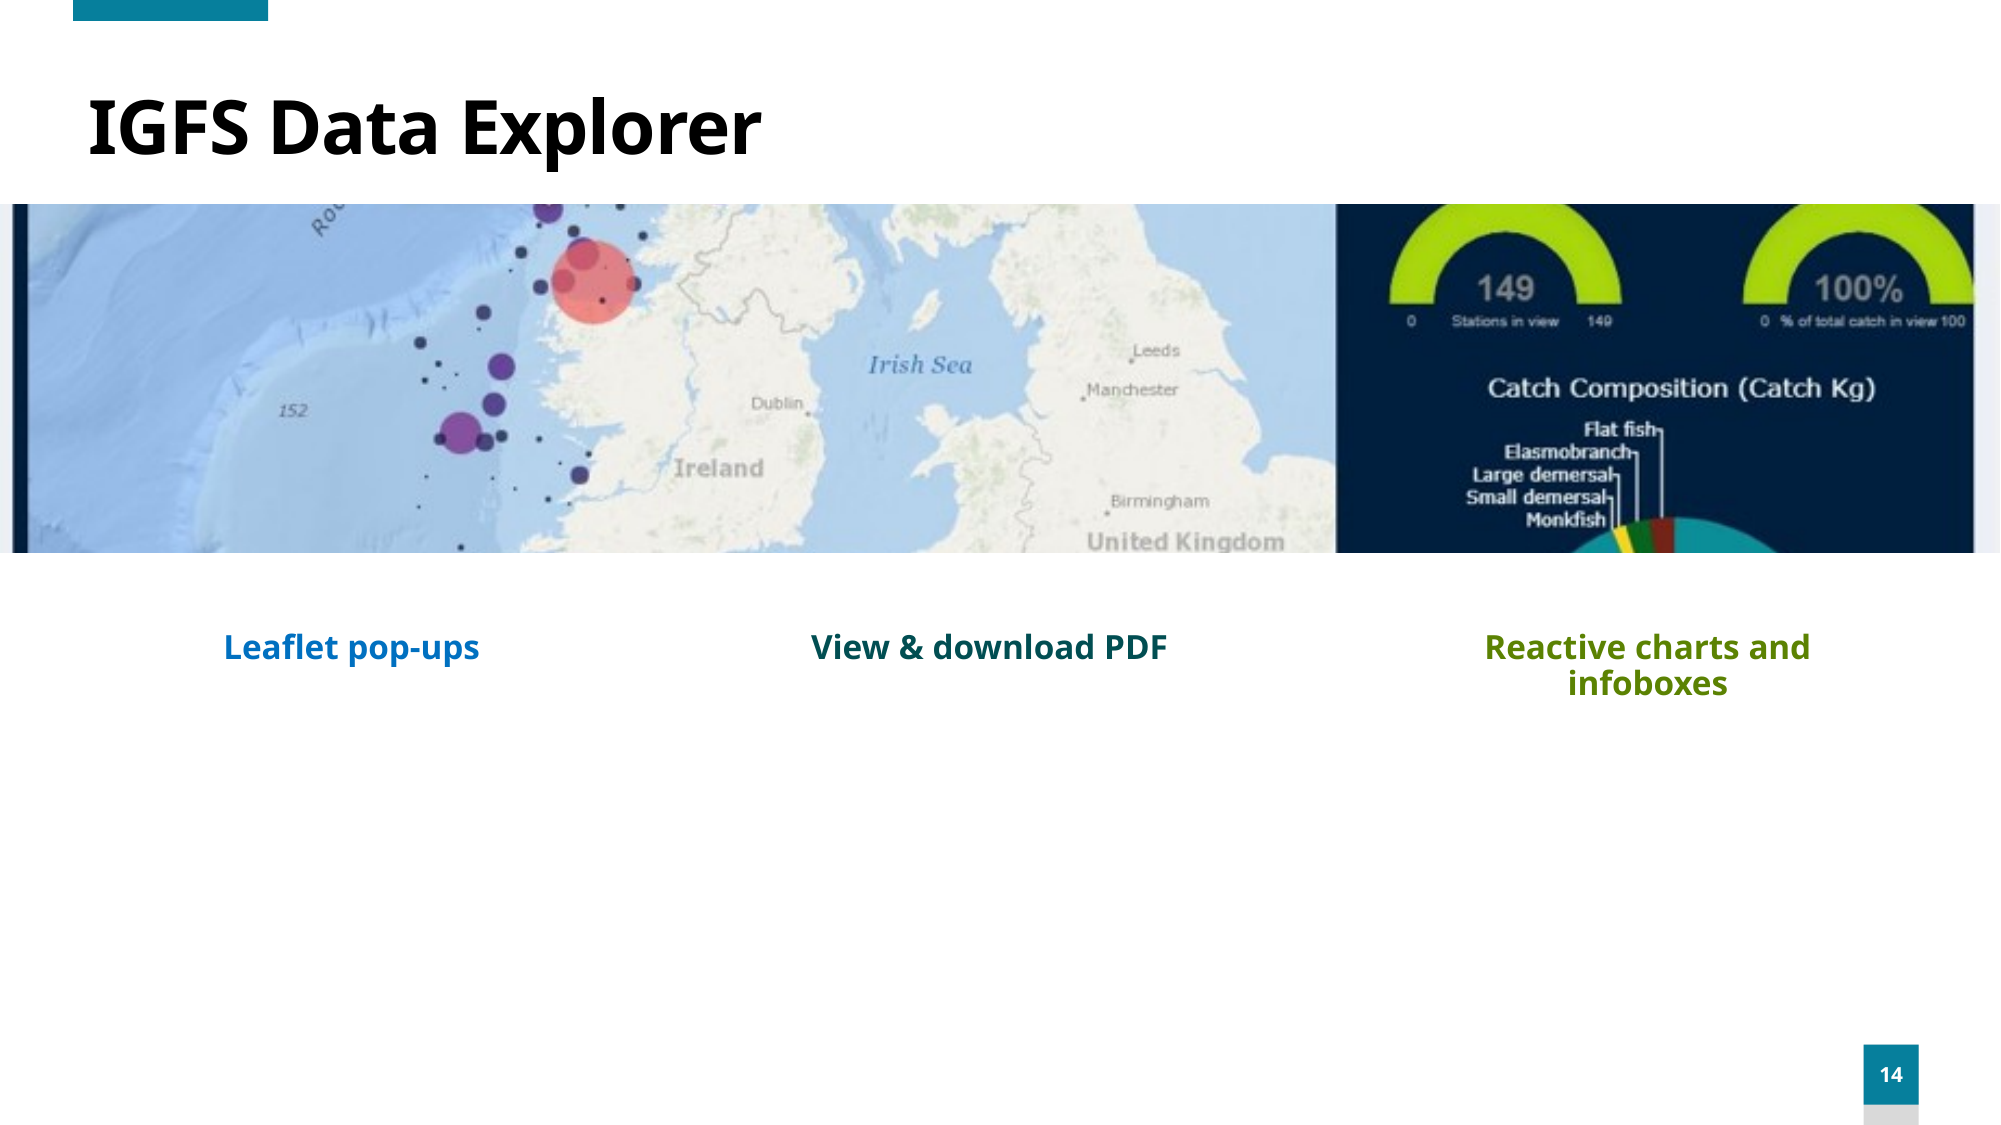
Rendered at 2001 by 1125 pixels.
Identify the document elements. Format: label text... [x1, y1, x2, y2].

list View & download PDF [758, 623, 1222, 679]
picture [0, 204, 2000, 553]
list Leaflet pop-ups [120, 623, 584, 679]
list Reactive charts and infoboxes [1416, 623, 1880, 679]
title IGFS Data Explorer [73, 82, 1907, 179]
